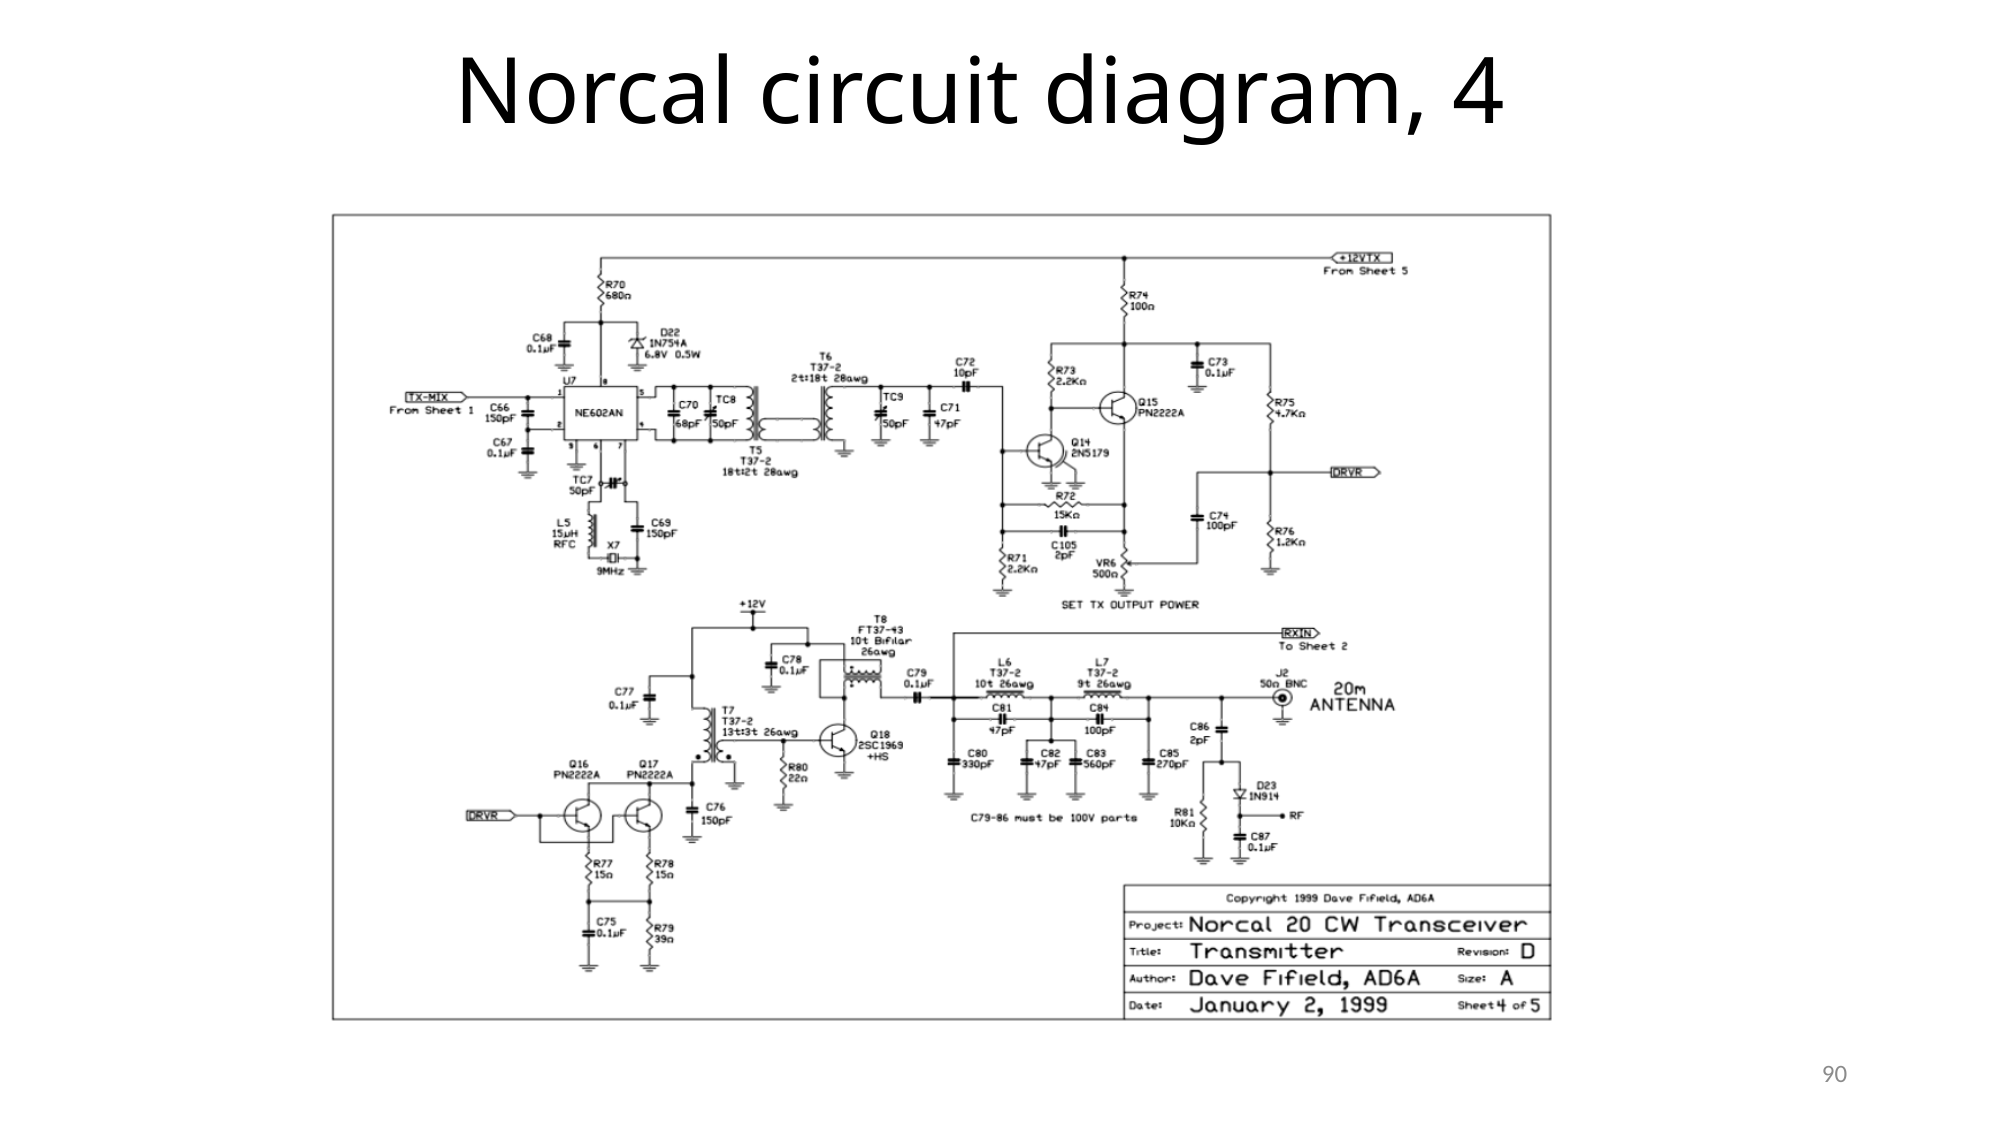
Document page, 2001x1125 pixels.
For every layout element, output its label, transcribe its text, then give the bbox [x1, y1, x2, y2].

title Norcal circuit diagram, 4 [1439, 22, 1843, 165]
picture [492, 0, 1439, 1125]
slide_number 90 [1439, 1042, 1863, 1103]
title Norcal circuit diagram, 4 [117, 22, 492, 165]
